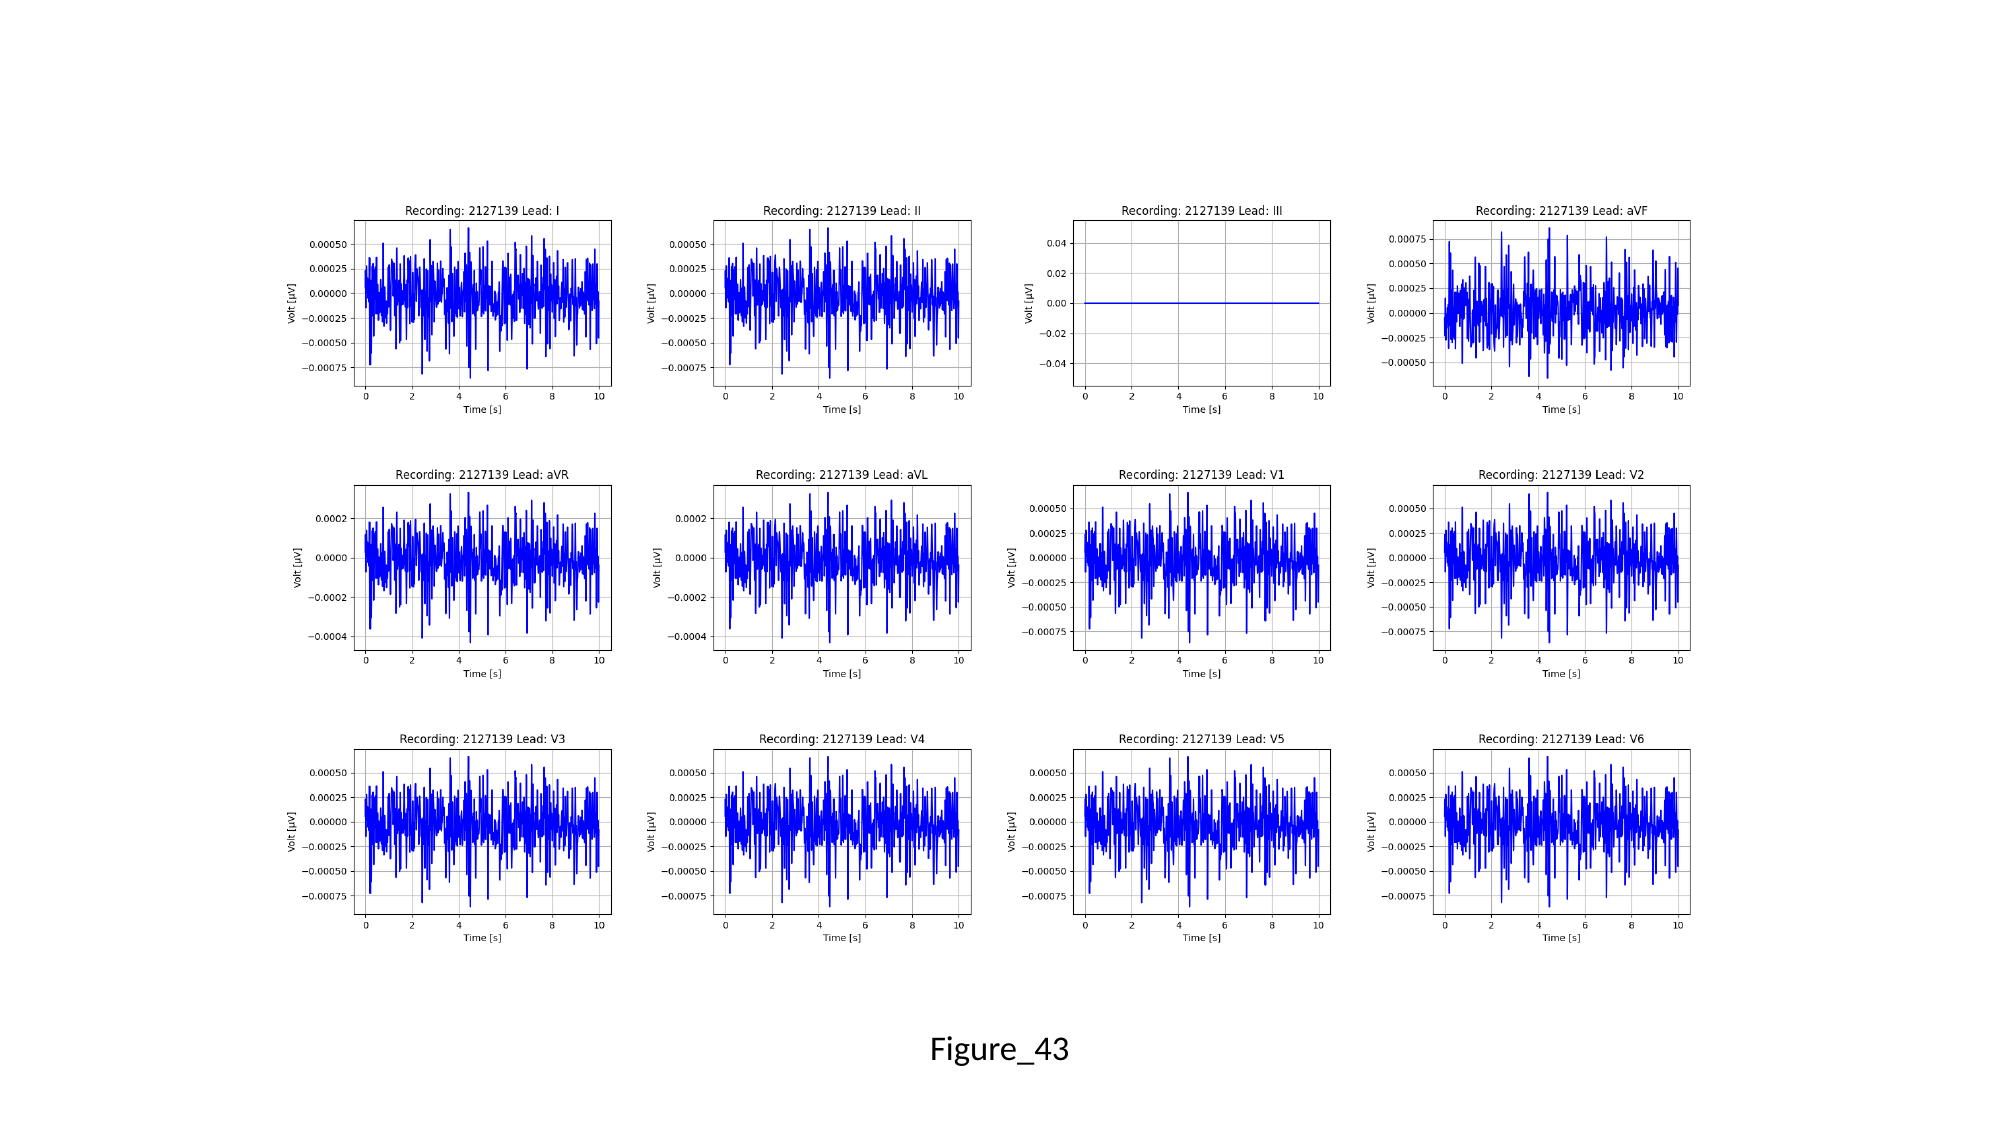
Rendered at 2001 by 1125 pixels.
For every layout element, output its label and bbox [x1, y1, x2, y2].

text_box [138, 112, 1862, 1075]
